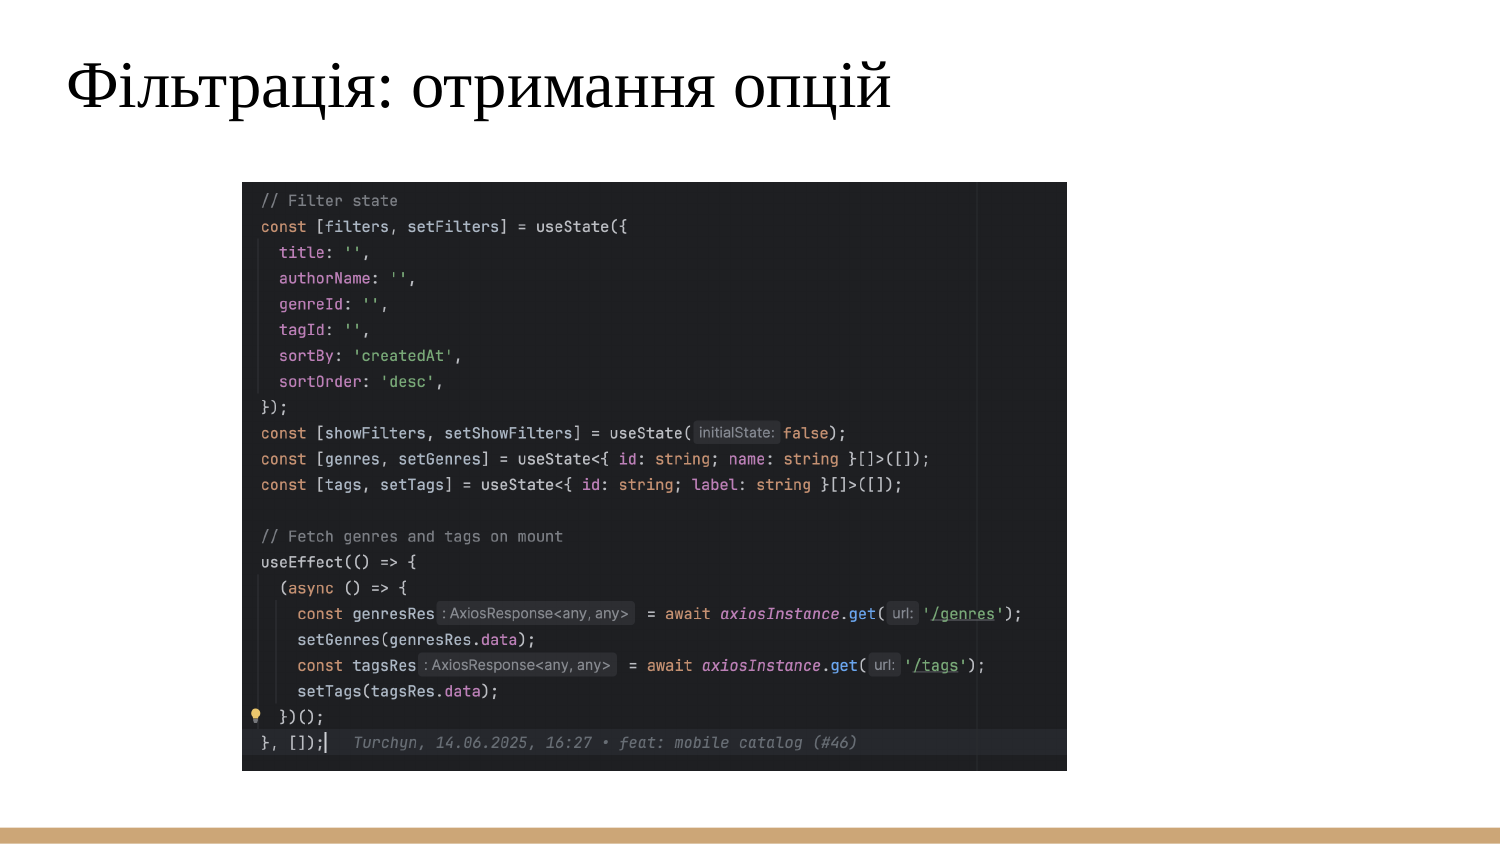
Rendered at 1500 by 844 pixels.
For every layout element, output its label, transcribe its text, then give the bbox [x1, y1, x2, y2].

picture [242, 181, 1067, 771]
title Фільтрація: отримання опцій [51, 0, 1449, 137]
